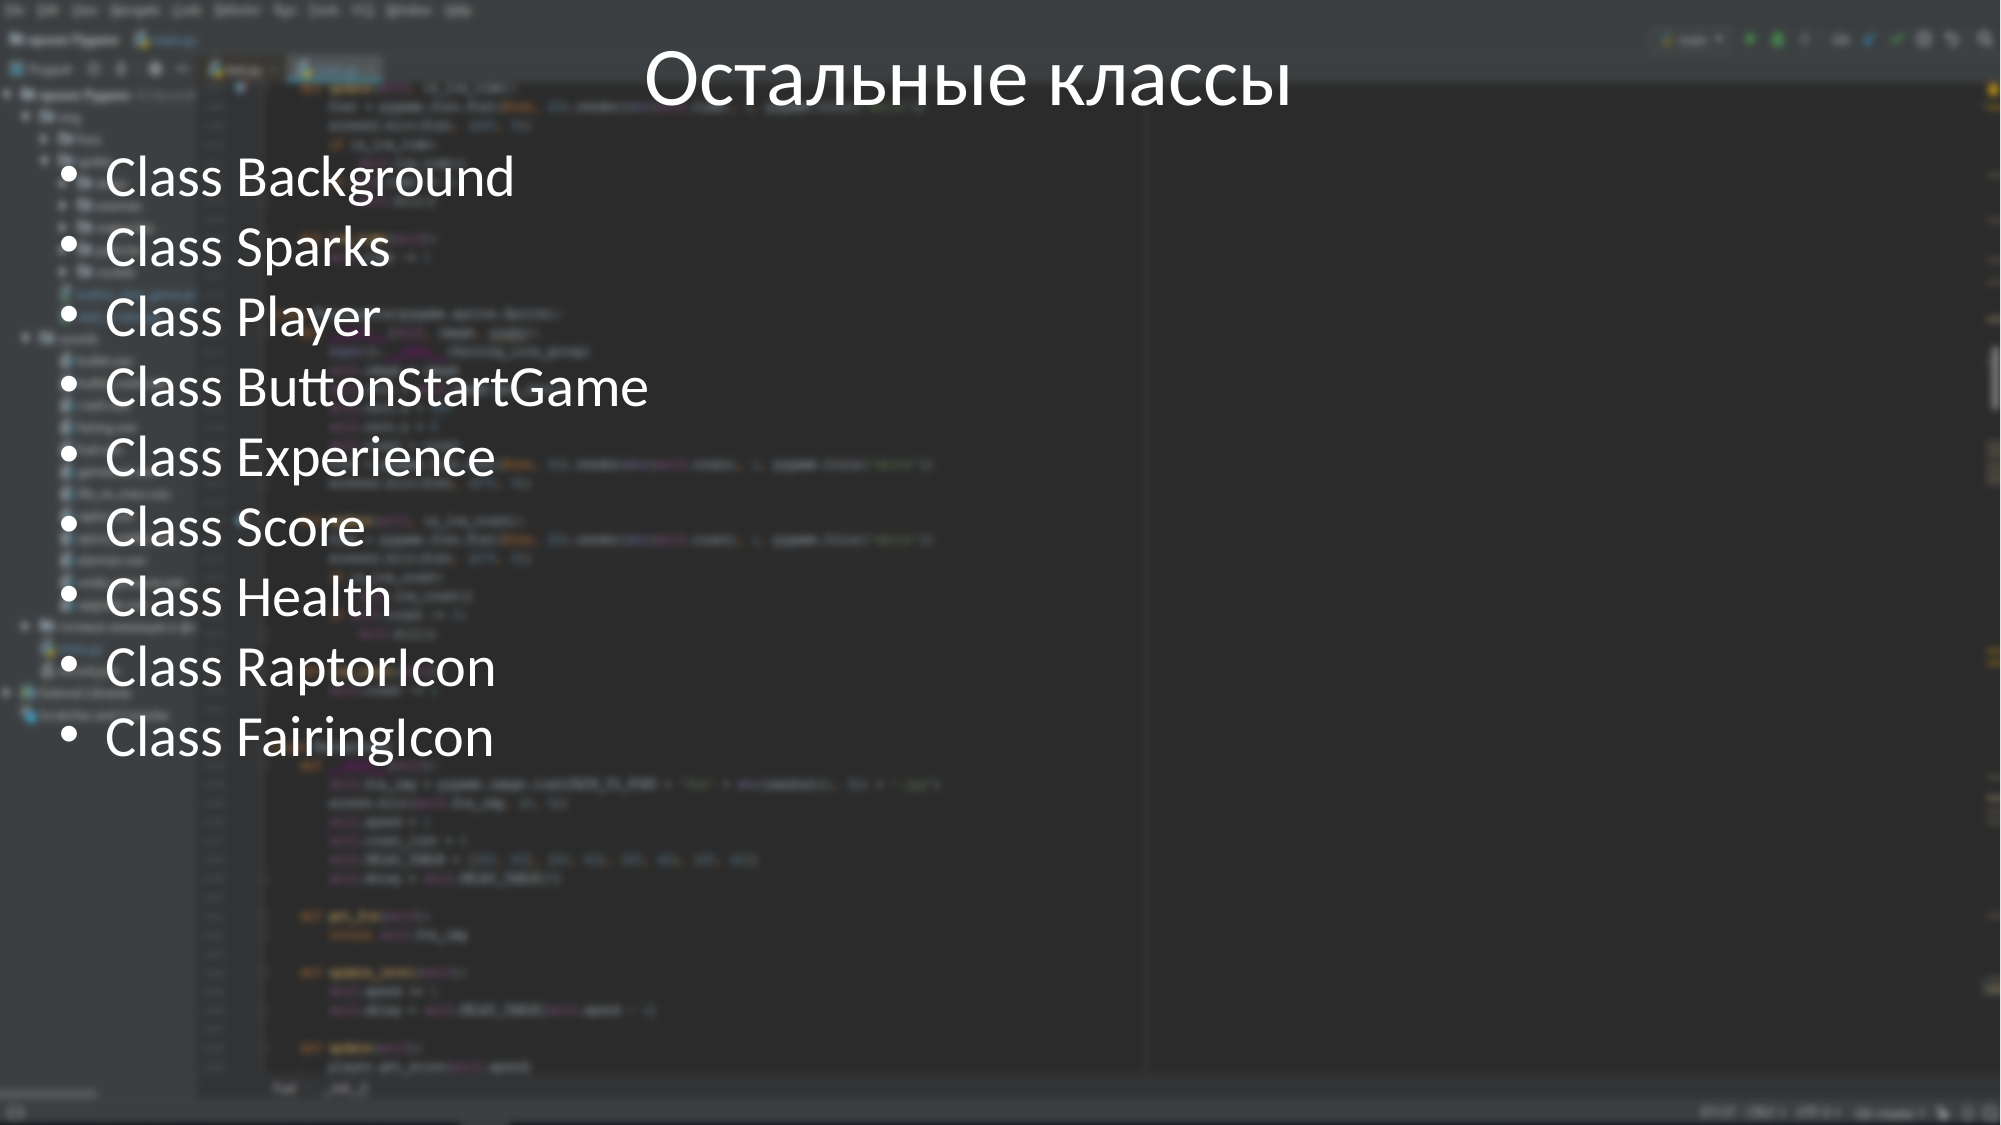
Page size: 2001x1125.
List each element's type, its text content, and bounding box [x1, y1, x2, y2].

picture [0, 0, 2001, 1125]
text_box Остальные классы [629, 14, 1310, 130]
text_box Class Background Class Sparks Class Player Class ButtonStartGame Class Experience Class Score Class Health Class RaptorIcon Class FairingIcon [43, 130, 666, 776]
